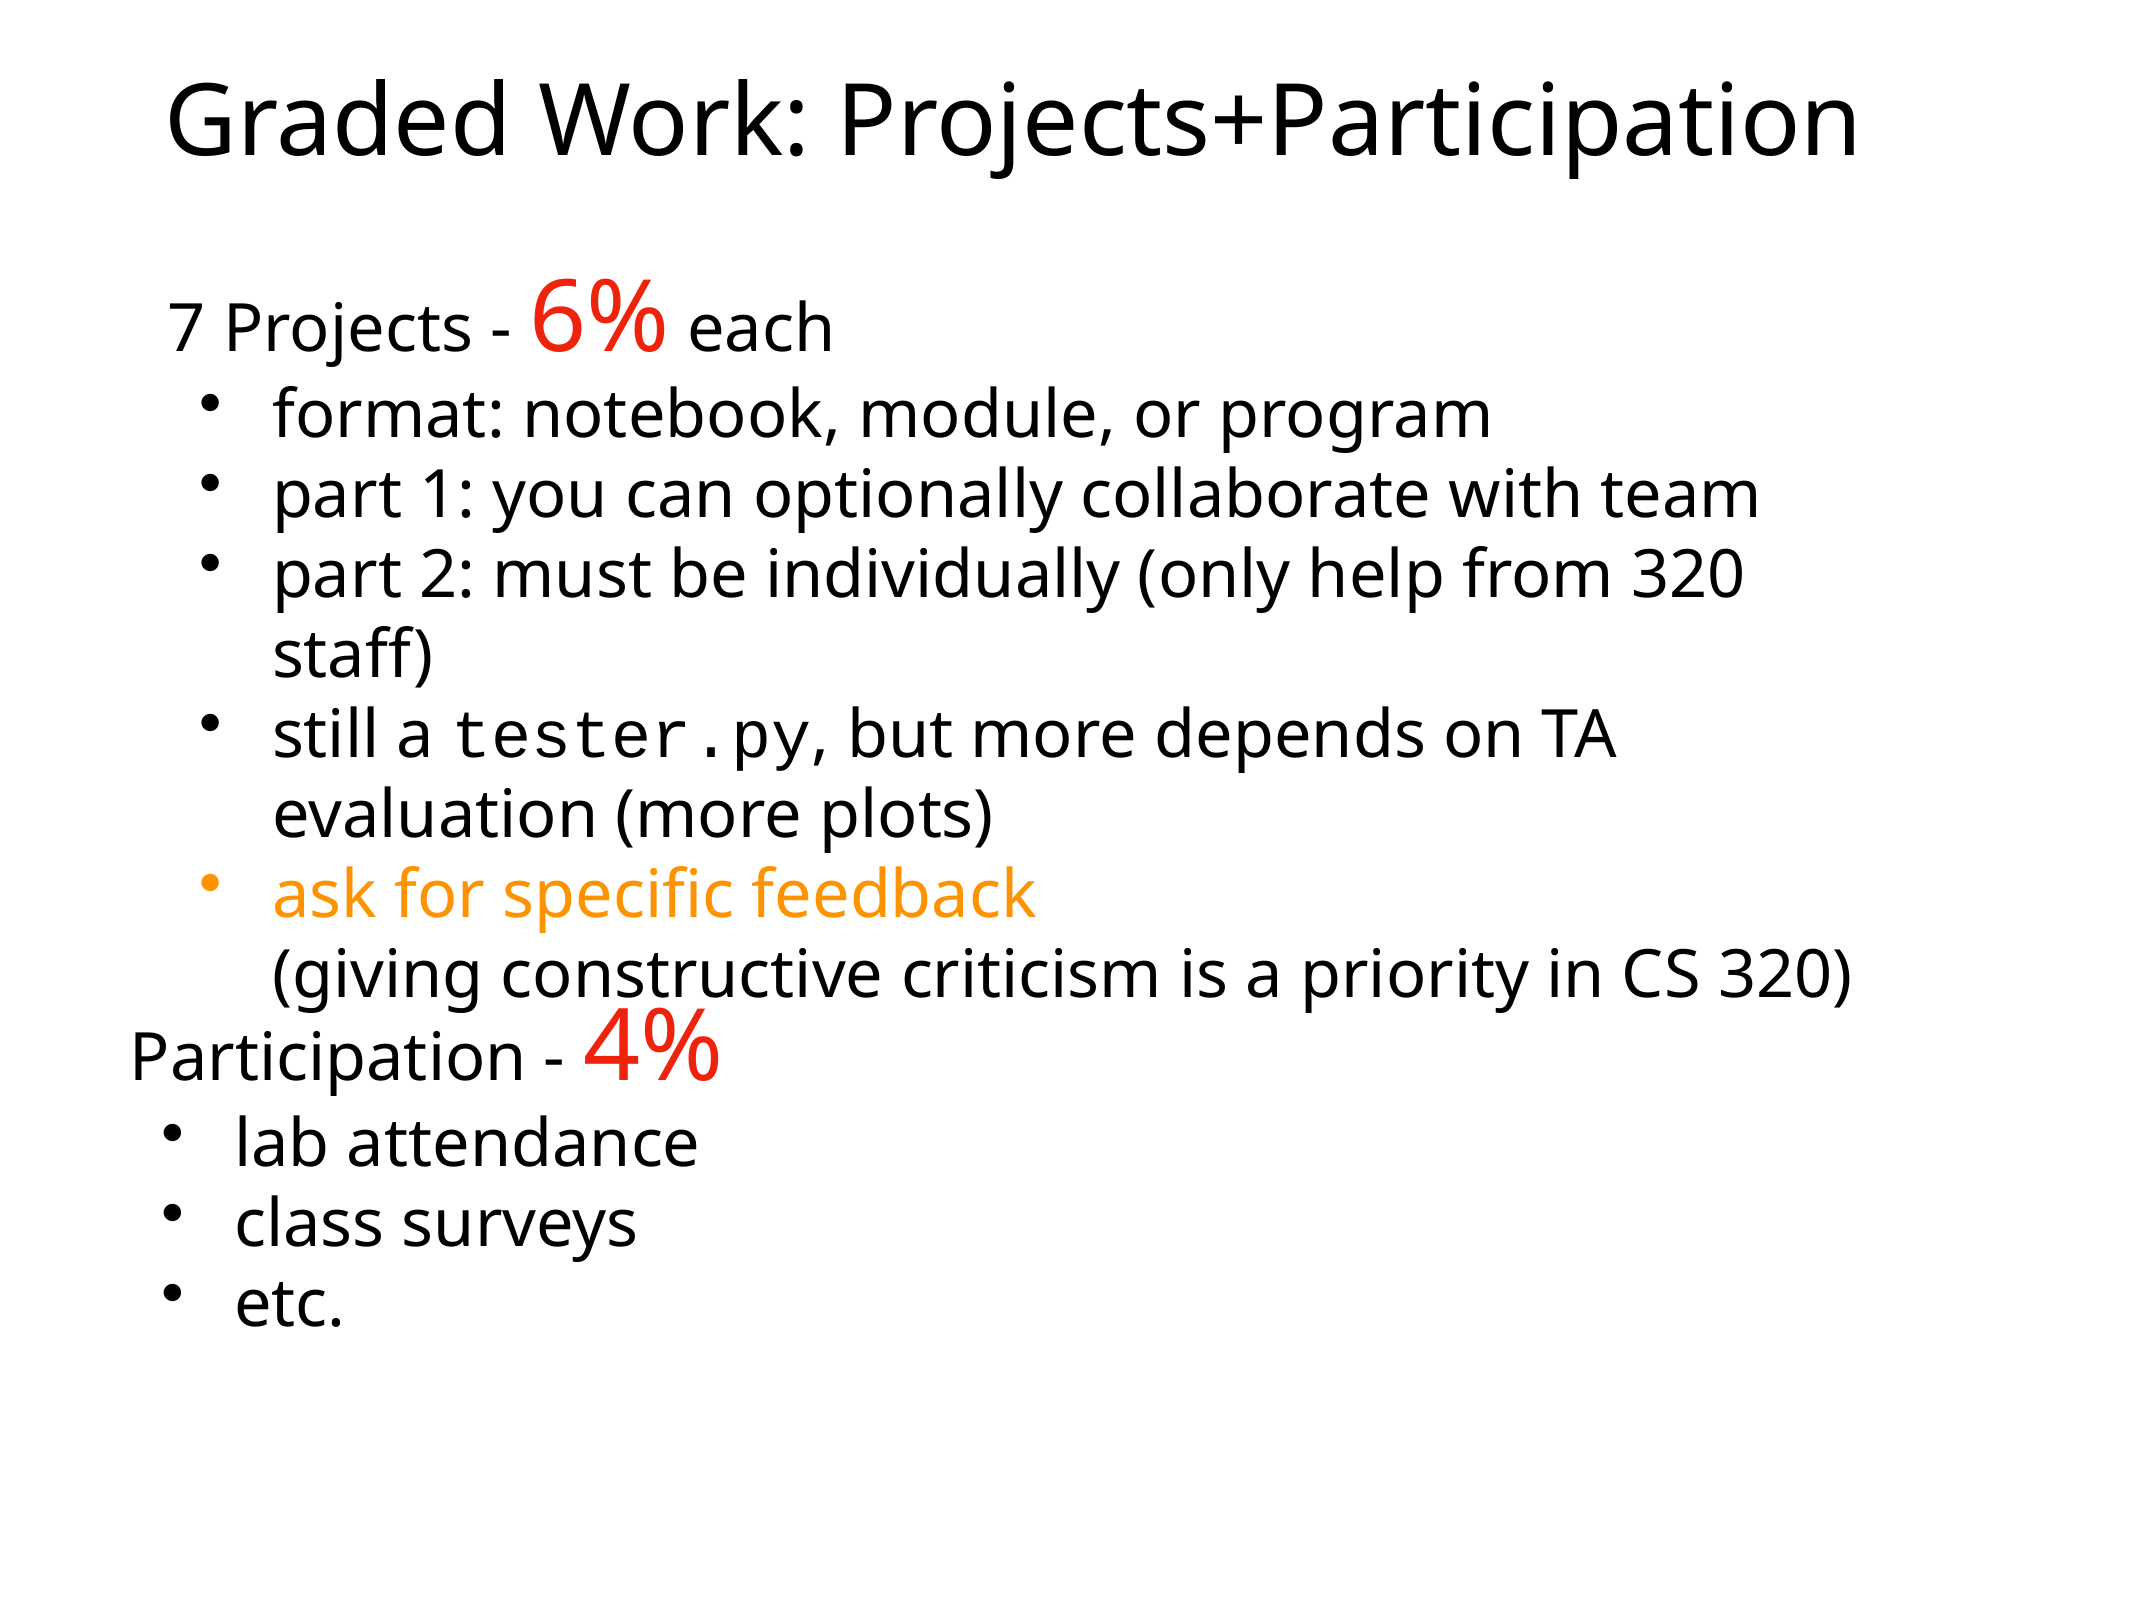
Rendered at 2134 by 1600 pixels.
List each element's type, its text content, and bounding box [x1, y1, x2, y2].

title Graded Work: Projects+Participation [155, 41, 1978, 191]
text_box 7 Projects - 6% each format: notebook, module, or program part 1: you can optionally collaborate with team part 2: must be individually (only help from 320 staff) still a tester.py, but more depends on TA evaluation (more plots) ask for specific feedback (giving constructive criticism is a priority in CS 320) [159, 242, 1901, 1019]
text_box Participation - 4% lab attendance class surveys etc. [121, 971, 732, 1349]
